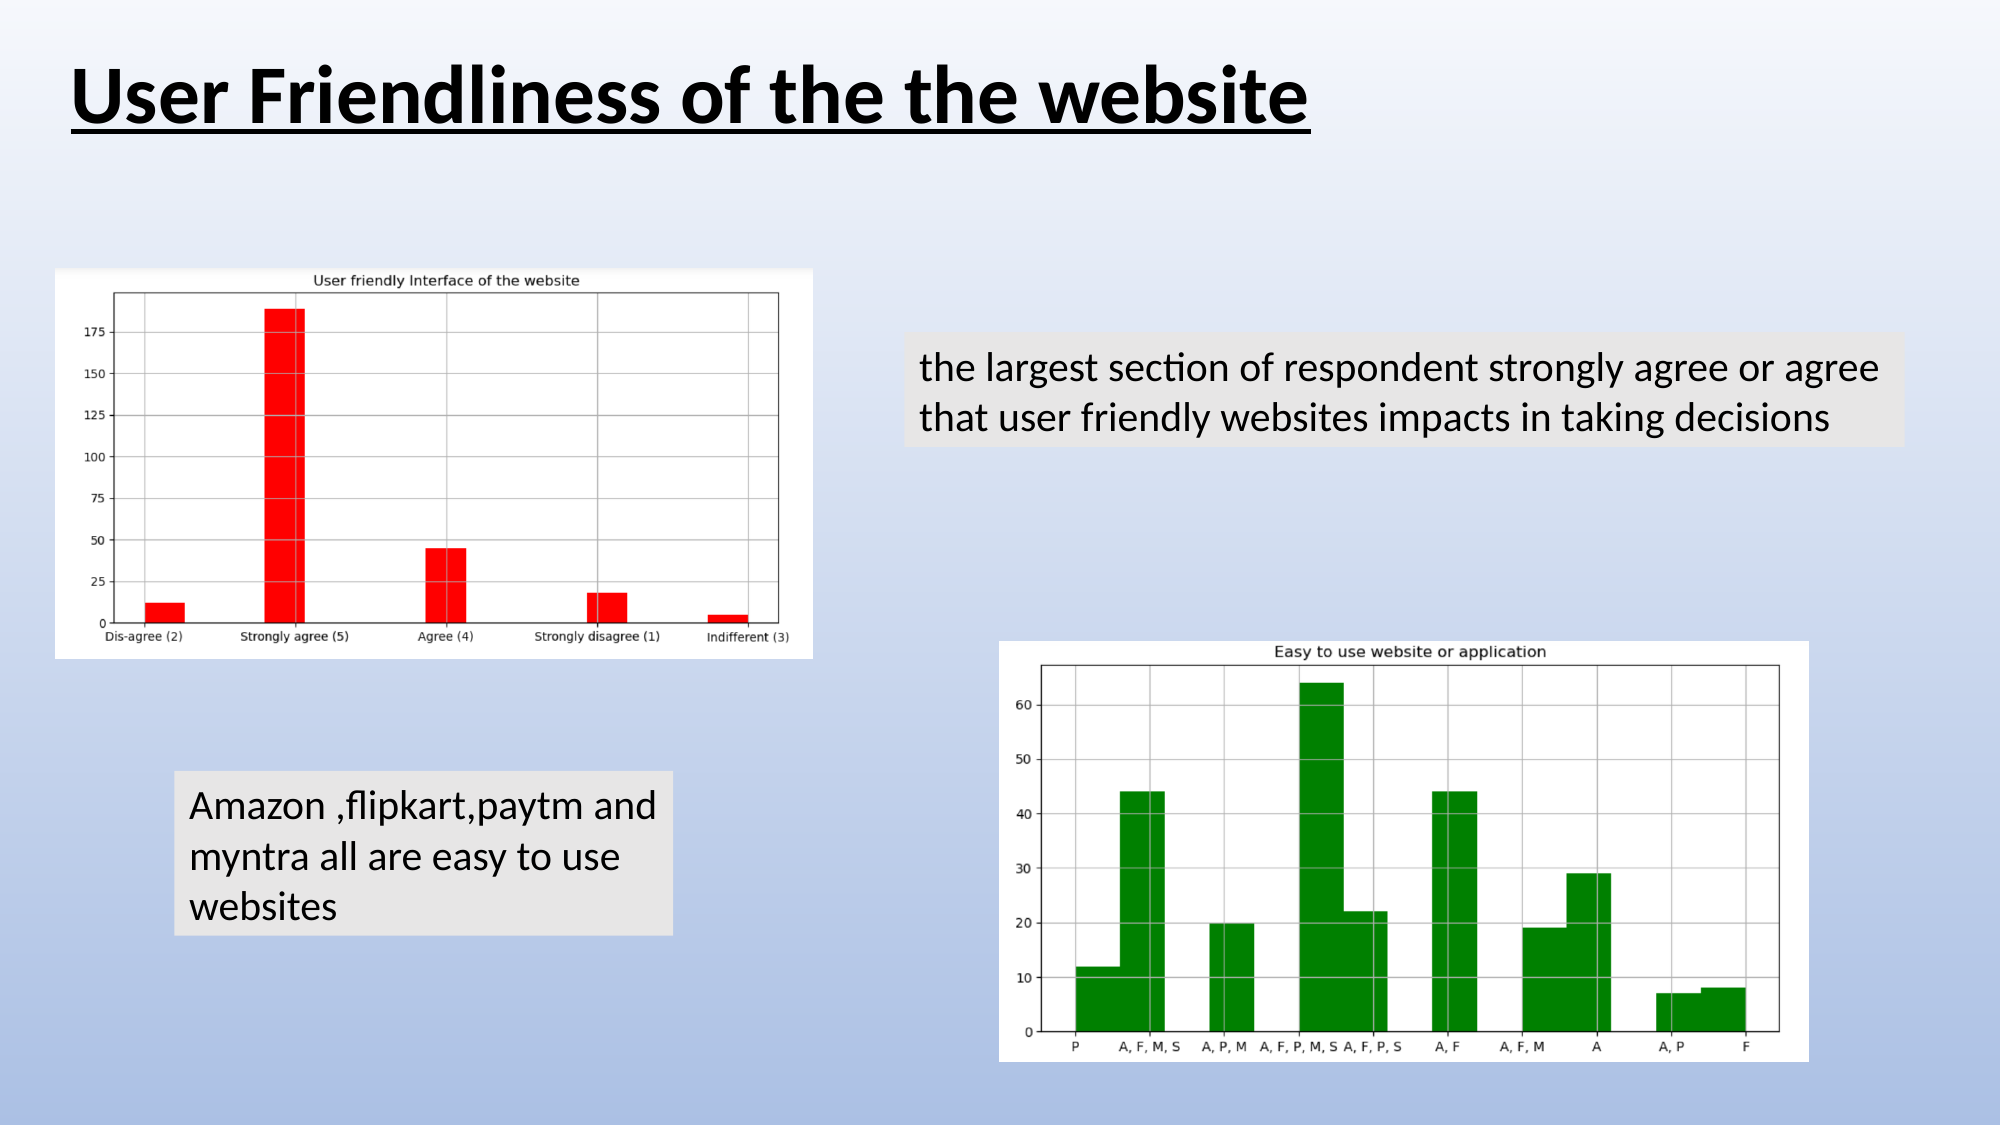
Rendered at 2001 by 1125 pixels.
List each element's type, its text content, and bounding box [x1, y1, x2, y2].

text_box User Friendliness of the the website [55, 32, 1446, 148]
text_box Amazon ,flipkart,paytm and myntra all are easy to use websites [174, 770, 674, 936]
picture [999, 641, 1809, 1062]
text_box the largest section of respondent strongly agree or agree that user friendly websites impacts in taking decisions [904, 332, 1905, 447]
picture [55, 268, 813, 659]
